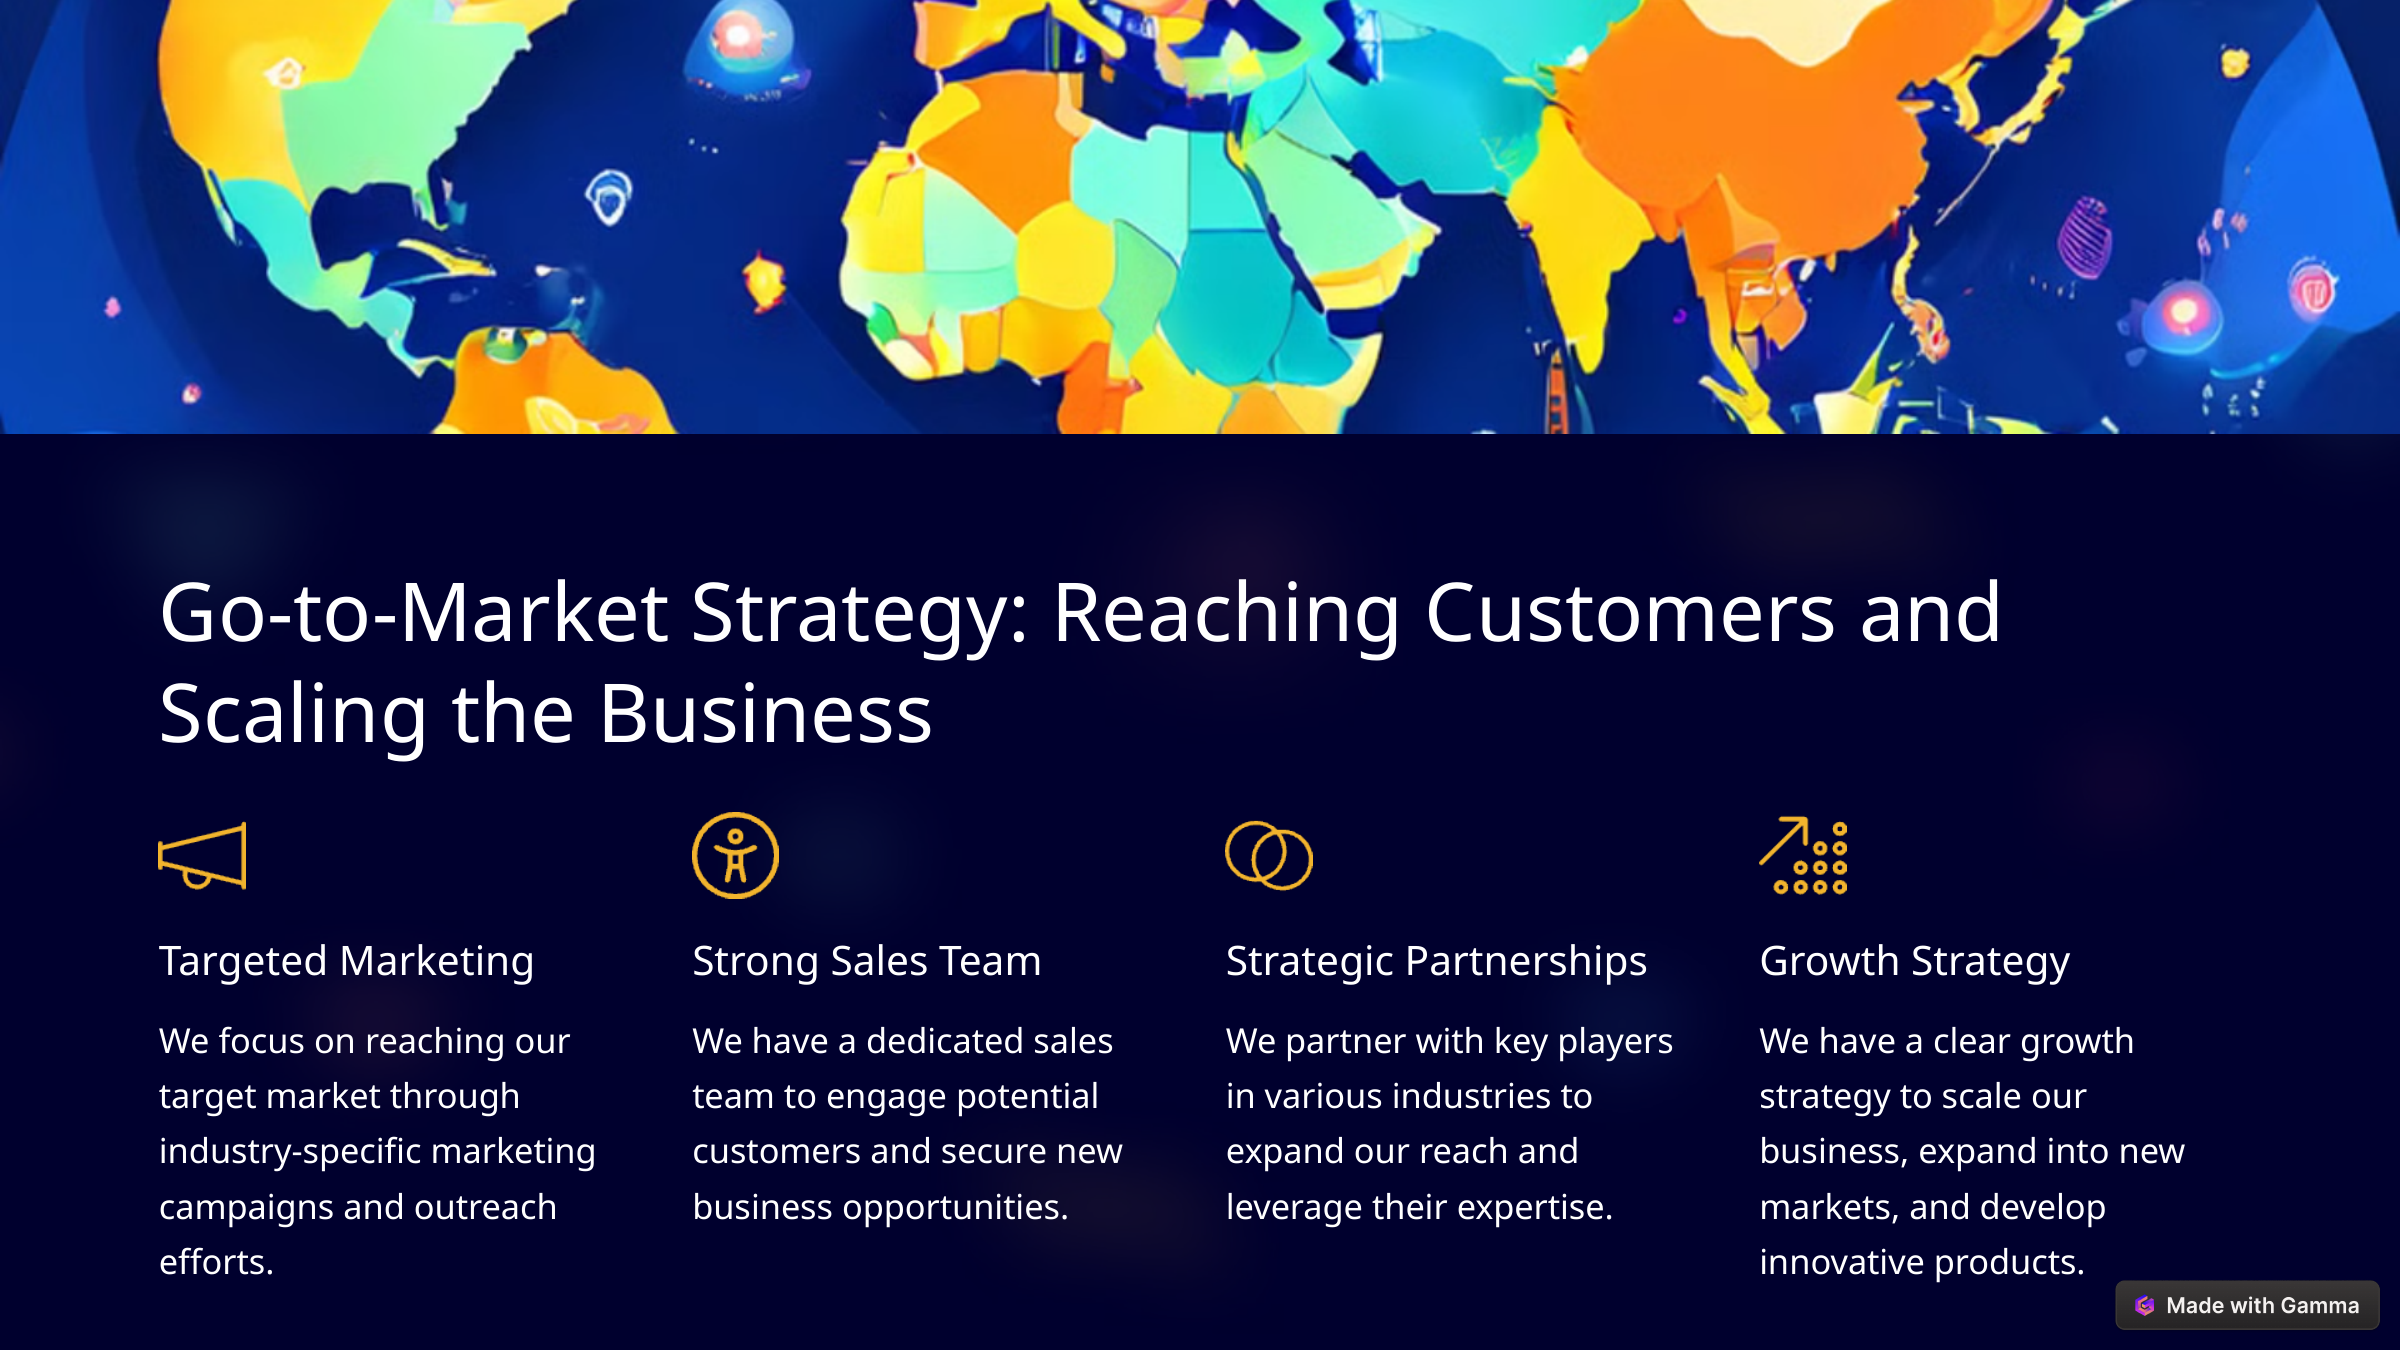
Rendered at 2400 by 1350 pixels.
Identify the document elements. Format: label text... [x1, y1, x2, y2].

text_box Go-to-Market Strategy: Reaching Customers and Scaling the Business [158, 556, 2241, 761]
picture [1759, 812, 1847, 899]
picture [0, 0, 2400, 434]
text_box Targeted Marketing [158, 933, 567, 985]
text_box Strategic Partnerships [1225, 933, 1639, 985]
picture [692, 812, 780, 899]
text_box We focus on reaching our target market through industry-specific marketing campaigns and outreach efforts. [158, 1005, 641, 1228]
text_box We have a dedicated sales team to engage potential customers and secure new business opportunities. [692, 1005, 1174, 1228]
text_box We partner with key players in various industries to expand our reach and leverage their expertise. [1225, 1005, 1708, 1228]
picture [2106, 1271, 2389, 1339]
picture [1225, 812, 1313, 899]
text_box Strong Sales Team [692, 933, 1101, 985]
text_box We have a clear growth strategy to scale our business, expand into new markets, and develop innovative products. [1759, 1005, 2241, 1228]
picture [158, 812, 246, 899]
text_box Growth Strategy [1759, 933, 2168, 985]
